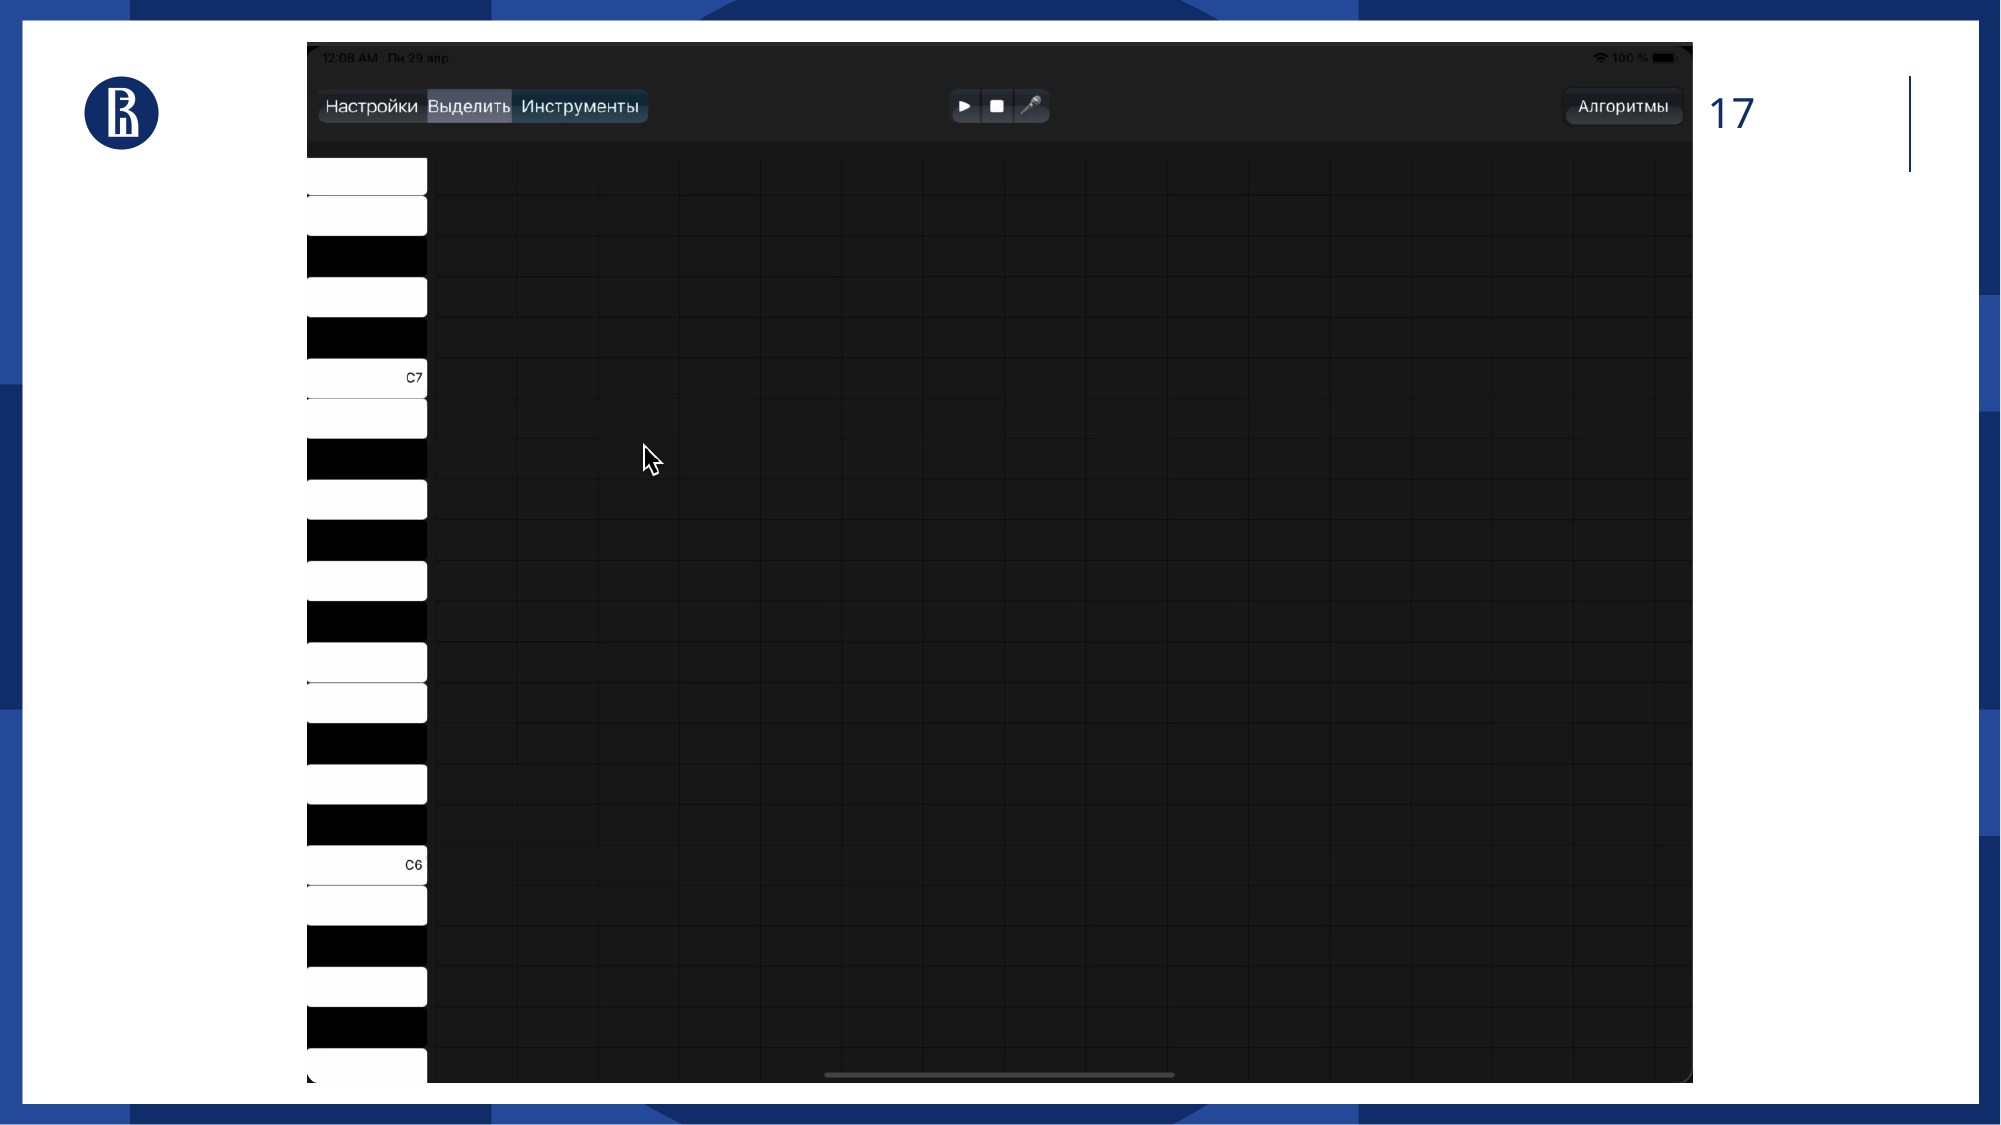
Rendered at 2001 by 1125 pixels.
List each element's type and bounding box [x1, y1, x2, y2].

text_box [306, 41, 1693, 1084]
picture [0, 0, 2001, 1125]
